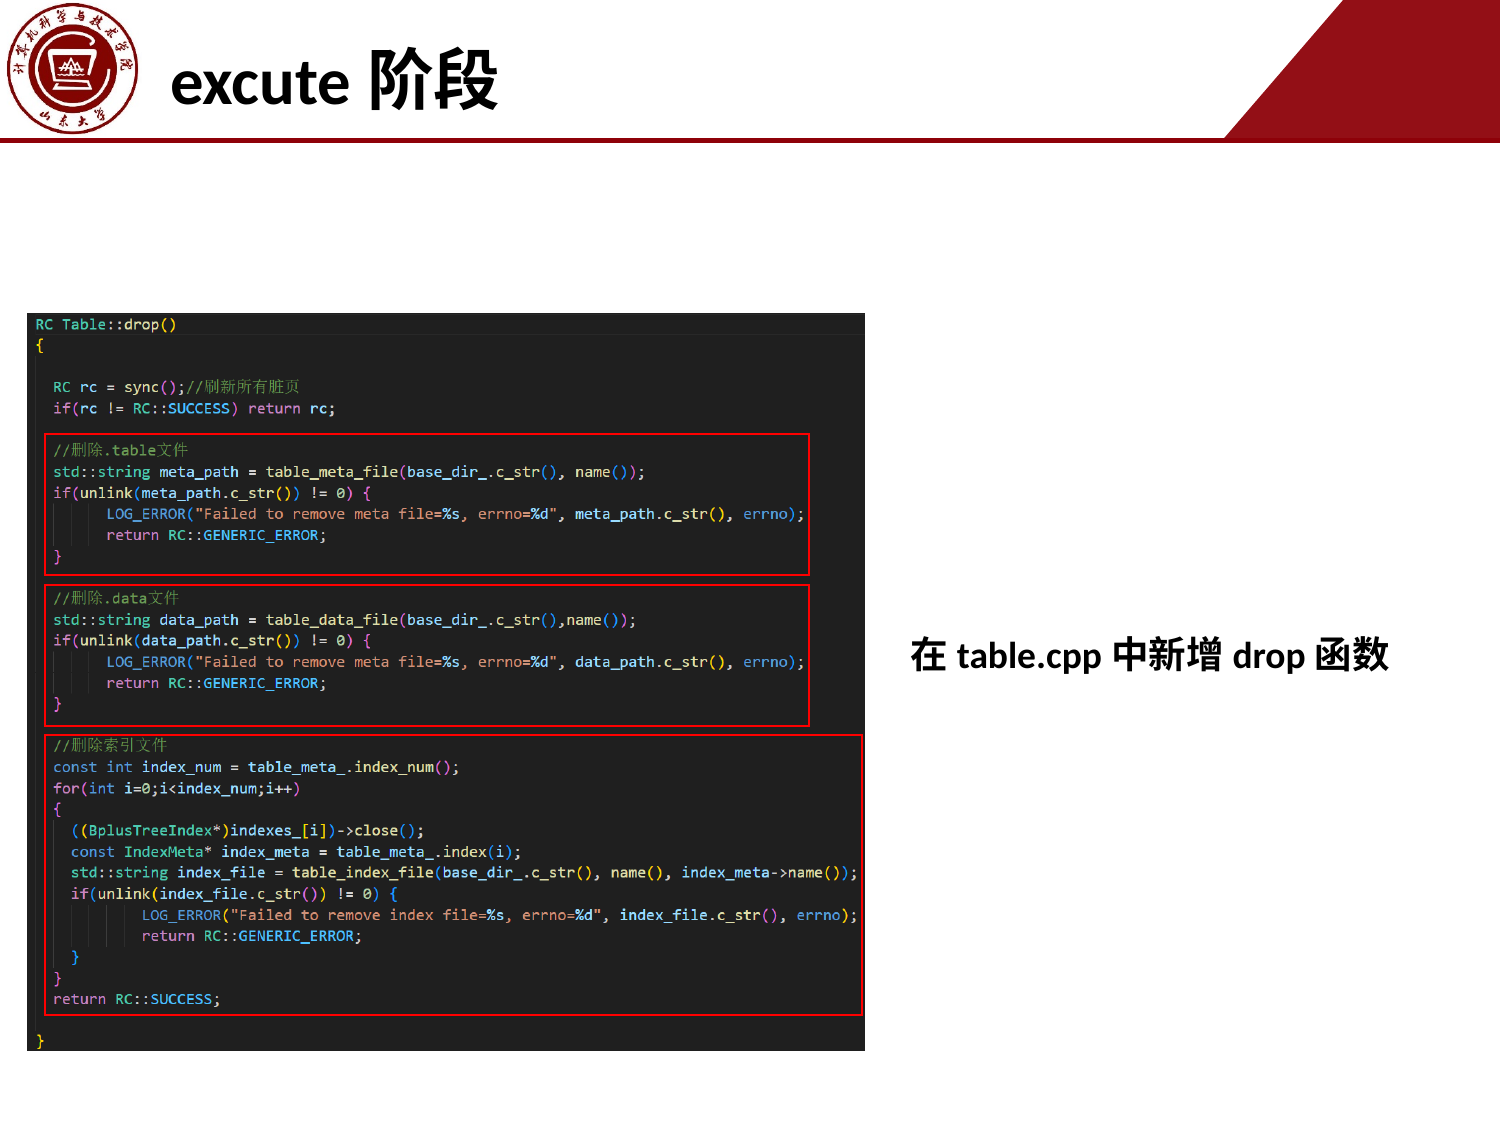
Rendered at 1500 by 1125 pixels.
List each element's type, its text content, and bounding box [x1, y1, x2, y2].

text_box excute阶段 [155, 40, 1449, 116]
picture [27, 313, 865, 1051]
text_box 在table.cpp中新增drop函数 [895, 600, 1412, 711]
picture [0, 0, 142, 138]
